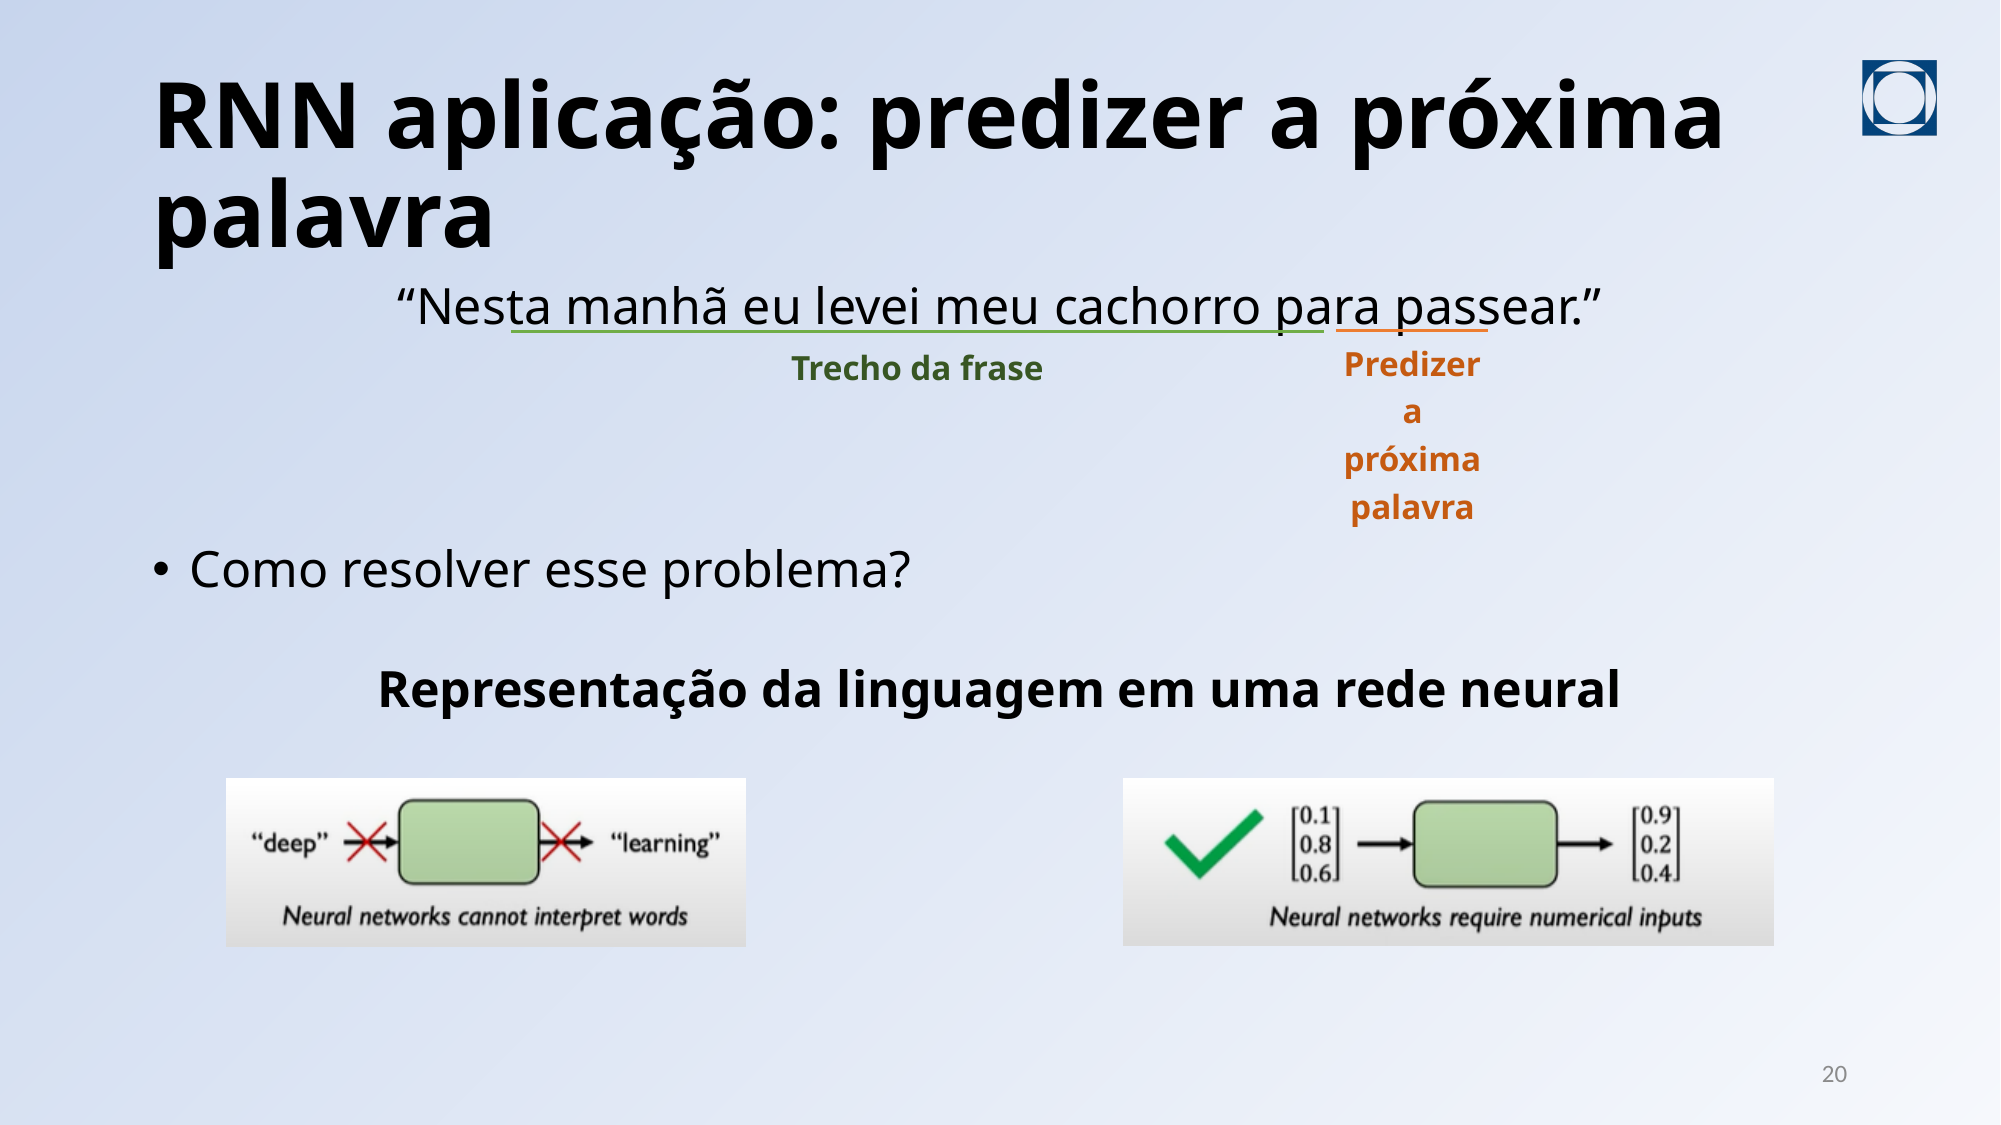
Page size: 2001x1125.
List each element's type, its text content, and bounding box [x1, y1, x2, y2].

text_box Representação da linguagem em uma rede neural [0, 637, 2000, 723]
title RNN aplicação: predizer a próxima palavra [137, 59, 1863, 254]
picture [1123, 778, 1774, 946]
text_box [510, 331, 1323, 396]
text_box Como resolver esse problema? [137, 518, 1863, 603]
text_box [1323, 327, 1502, 481]
slide_number 20 [1412, 1042, 1863, 1103]
picture [1862, 59, 1939, 137]
list “Nesta manhã eu levei meu cachorro para passear.” [137, 254, 1863, 352]
picture [226, 778, 746, 947]
